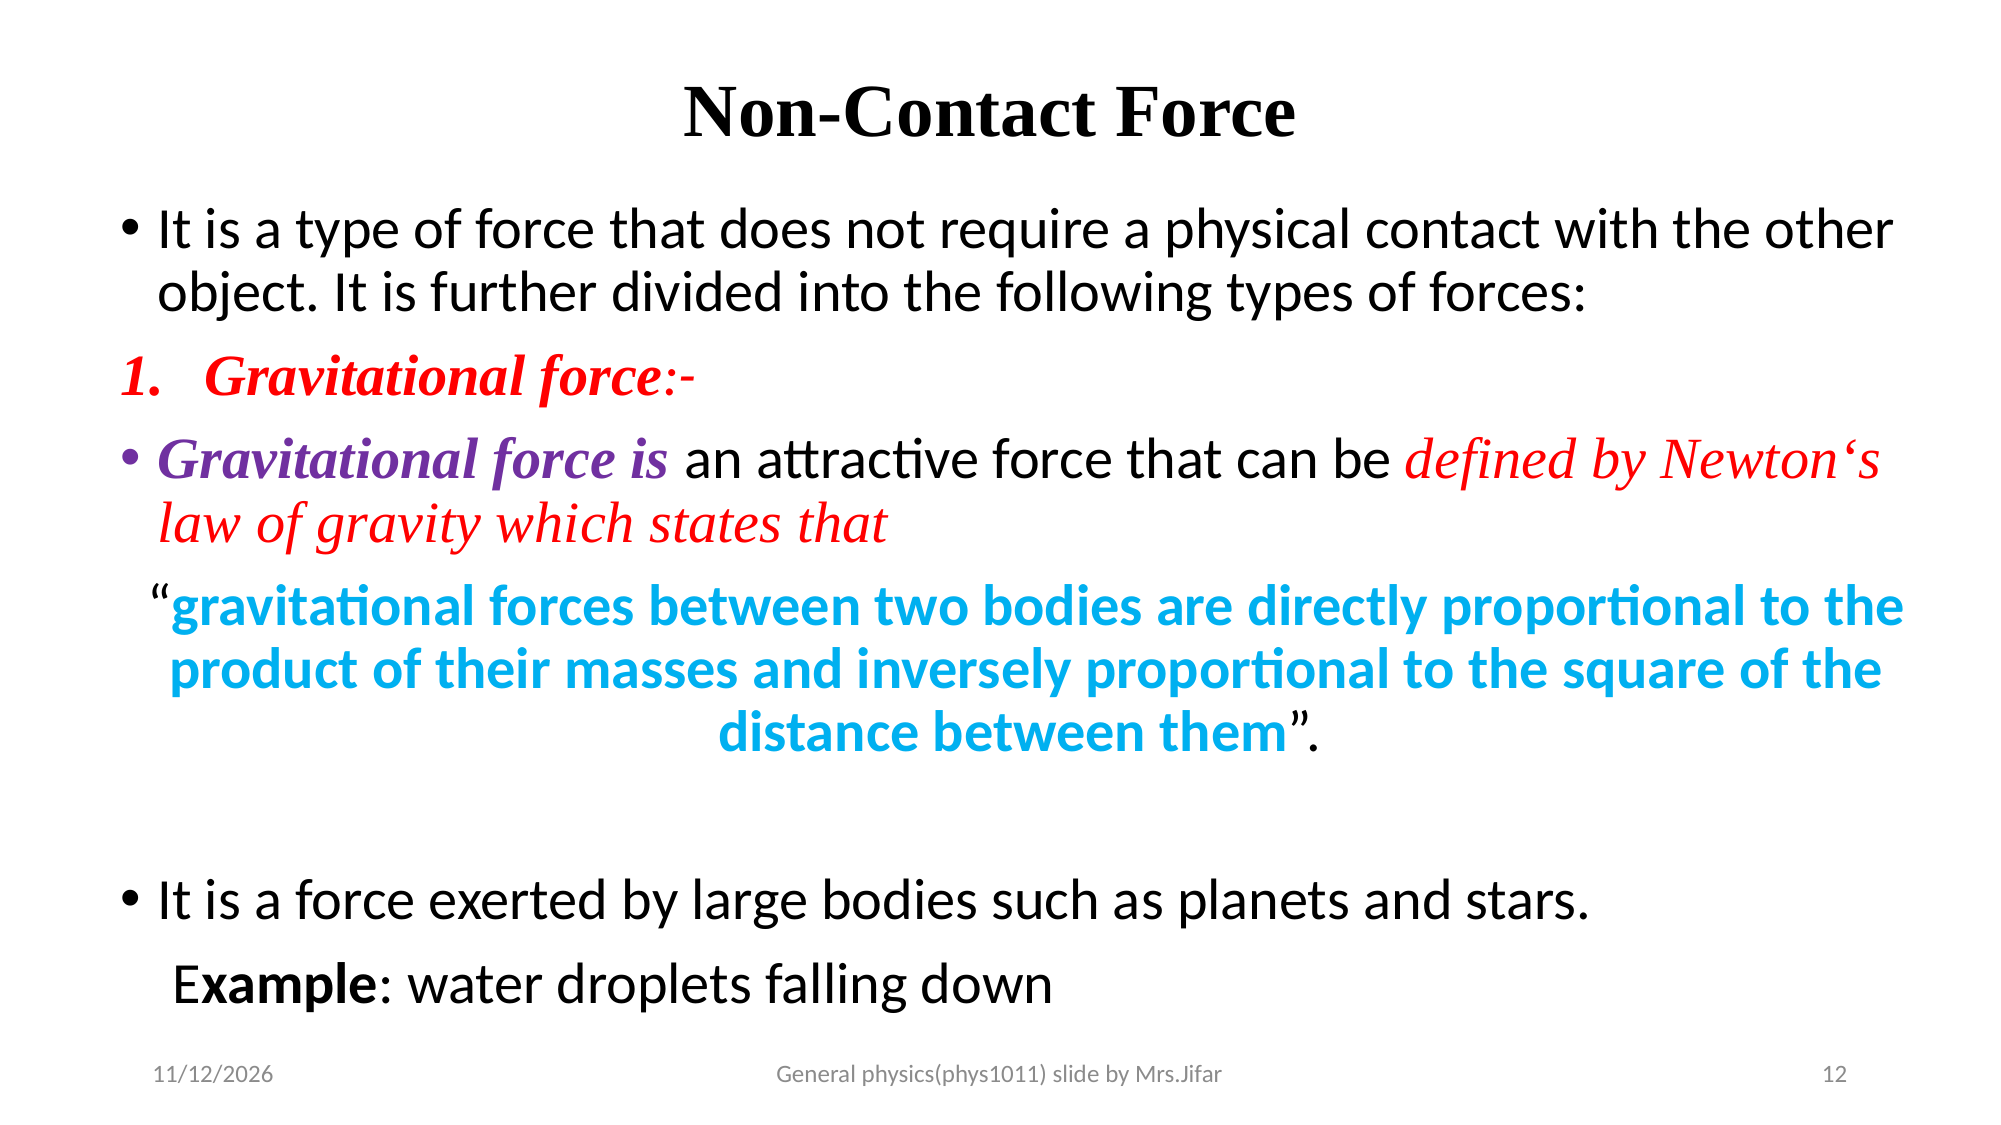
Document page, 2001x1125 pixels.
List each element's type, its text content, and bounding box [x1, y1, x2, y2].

title Non-Contact Force [137, 59, 1863, 165]
slide_number 12 [1412, 1042, 1863, 1103]
footer General physics(phys1011) slide by Mrs.Jifar [662, 1042, 1338, 1103]
slide_number 13-Jan-20 [137, 1042, 588, 1103]
